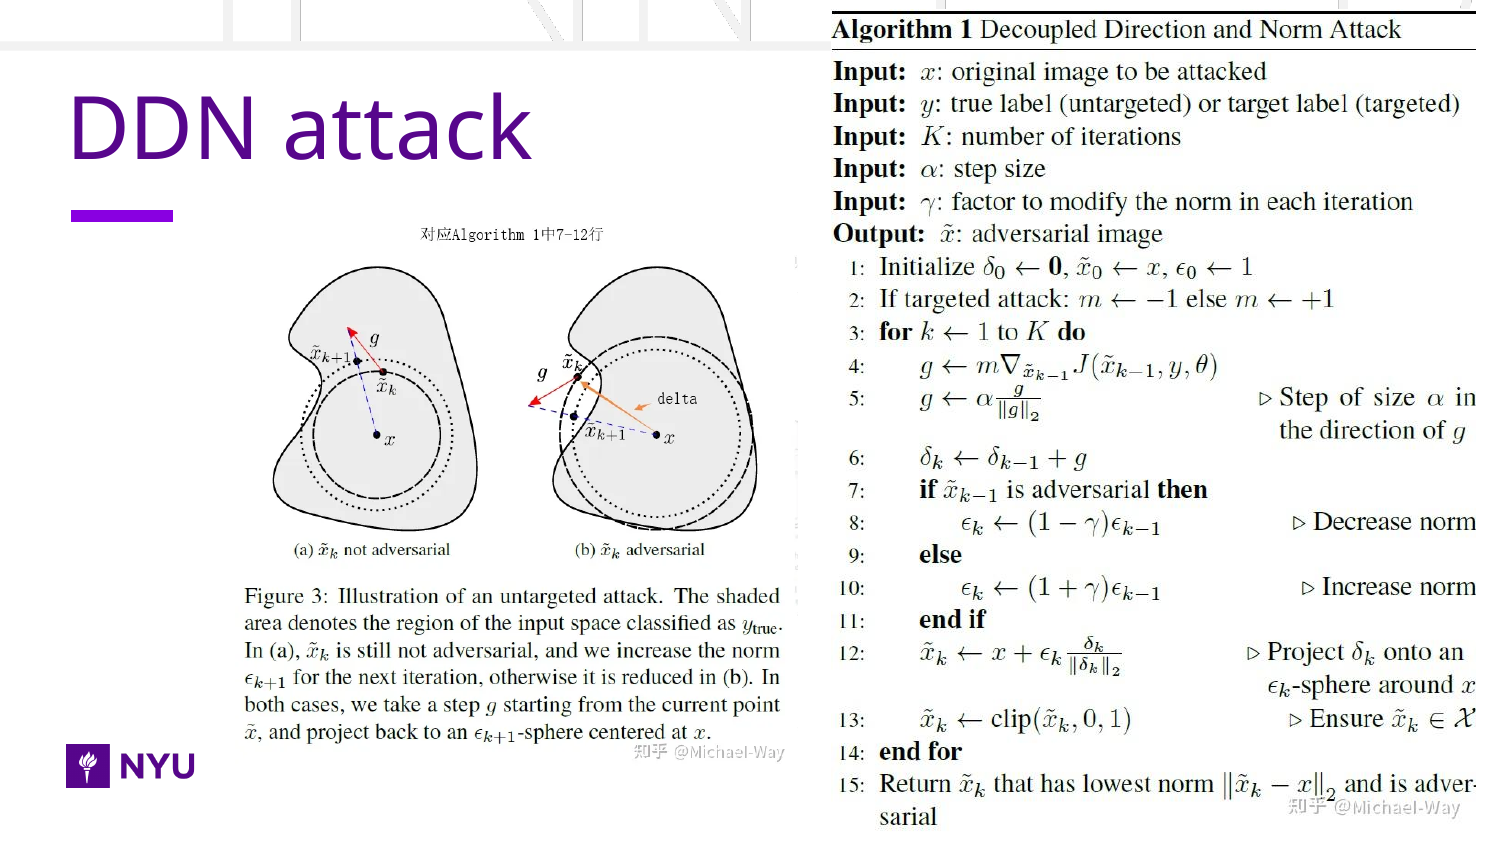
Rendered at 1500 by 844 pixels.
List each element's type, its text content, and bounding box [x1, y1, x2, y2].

title DDN attack [51, 72, 825, 261]
picture [66, 744, 195, 788]
picture [0, 0, 1496, 835]
picture [235, 215, 798, 777]
